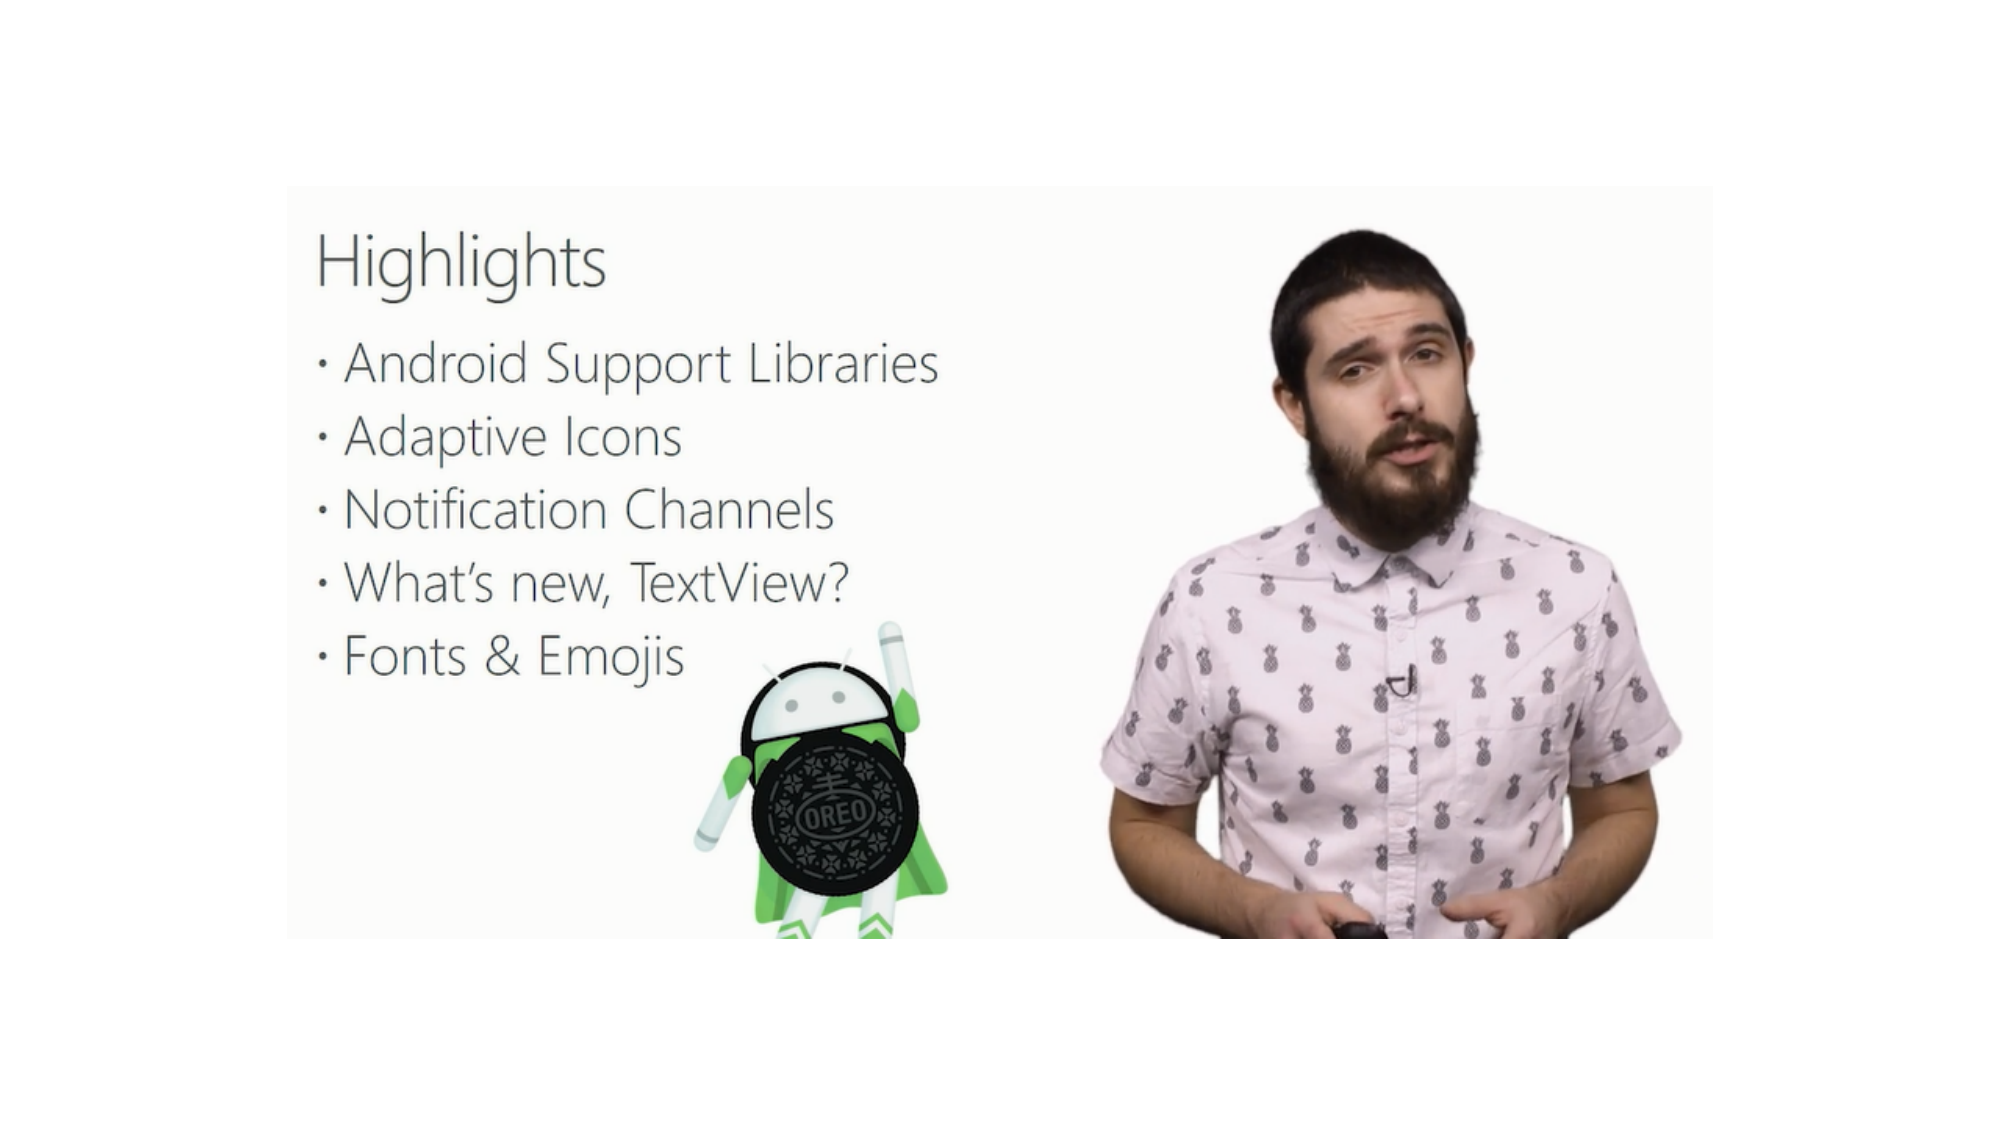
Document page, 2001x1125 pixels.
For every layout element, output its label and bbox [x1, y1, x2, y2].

picture [287, 186, 1713, 939]
